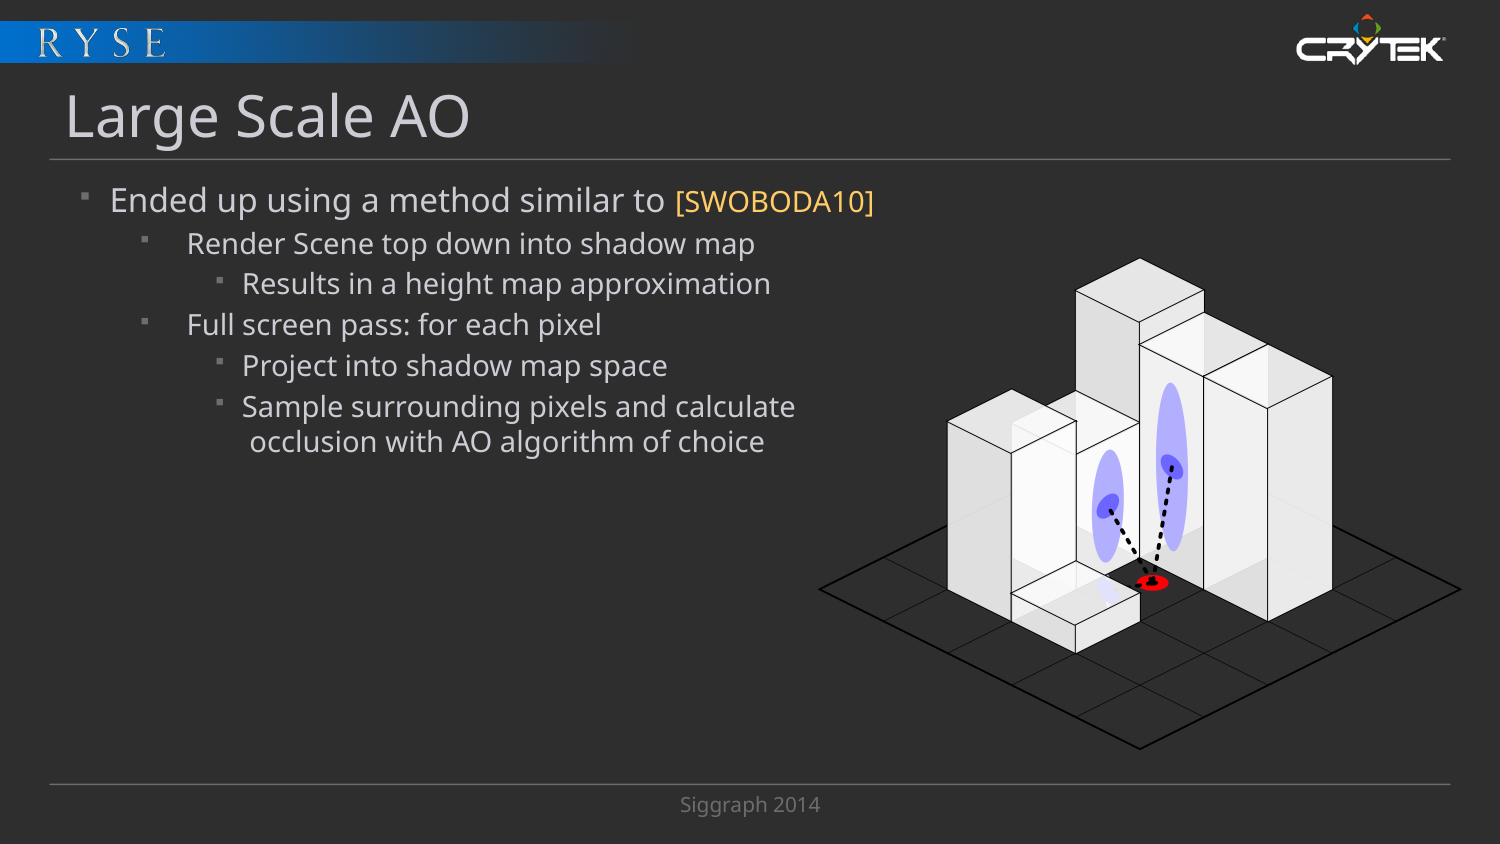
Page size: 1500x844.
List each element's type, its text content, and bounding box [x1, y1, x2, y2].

list Ended up using a method similar to [SWOBODA10] Render Scene top down into shadow map Results in a height map approximation Full screen pass: for each pixel Project into shadow map space Sample surrounding pixels and calculate occlusion with AO algorithm of choice [50, 171, 1075, 772]
picture [1287, 9, 1450, 67]
picture [0, 21, 650, 63]
title Large Scale AO [50, 71, 1450, 147]
picture [781, 221, 1500, 804]
